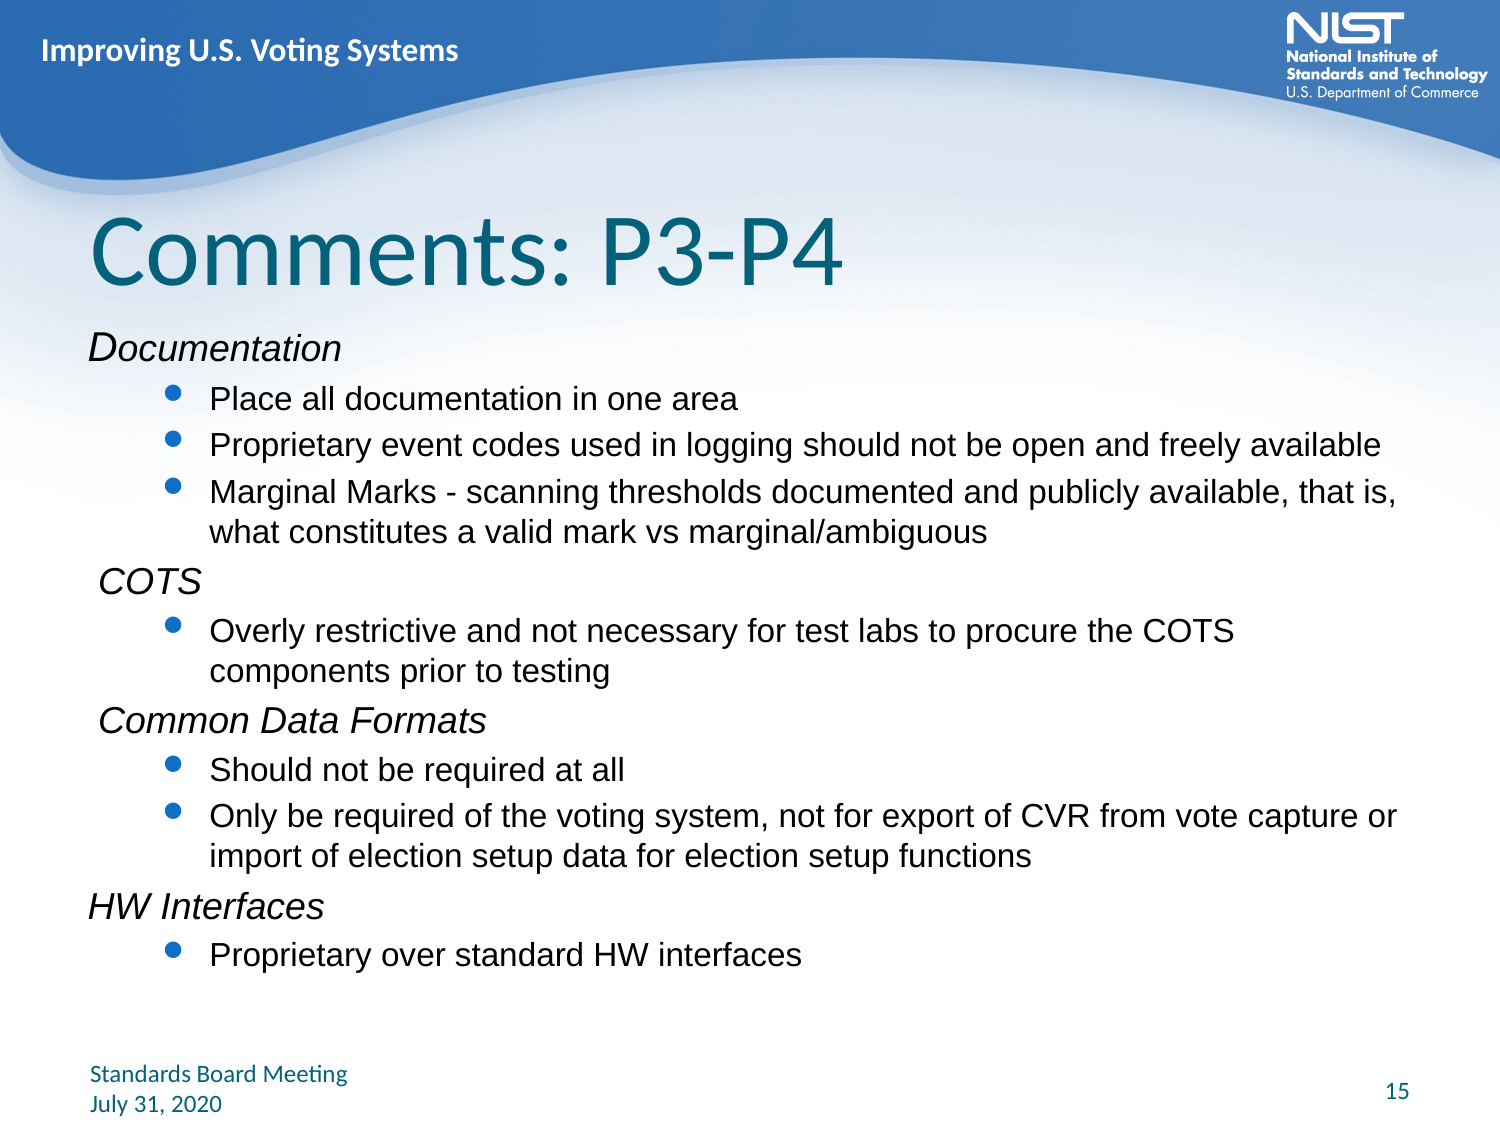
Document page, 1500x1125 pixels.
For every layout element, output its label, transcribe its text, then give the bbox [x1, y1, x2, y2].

title Comments: P3-P4 [75, 149, 1425, 338]
list Documentation Place all documentation in one area Proprietary event codes used in logging should not be open and freely available Marginal Marks - scanning thresholds documented and publicly available, that is, what constitutes a valid mark vs marginal/ambiguous COTS Overly restrictive and not necessary for test labs to procure the COTS components prior to testing Common Data Formats Should not be required at all Only be required of the voting system, not for export of CVR from vote capture or import of election setup data for election setup functions HW Interfaces Proprietary over standard HW interfaces [72, 312, 1423, 1025]
picture [0, 0, 1500, 1125]
footer Improving U.S. Voting Systems [12, 18, 488, 79]
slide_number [75, 1056, 488, 1119]
slide_number 15 [1074, 1059, 1425, 1120]
